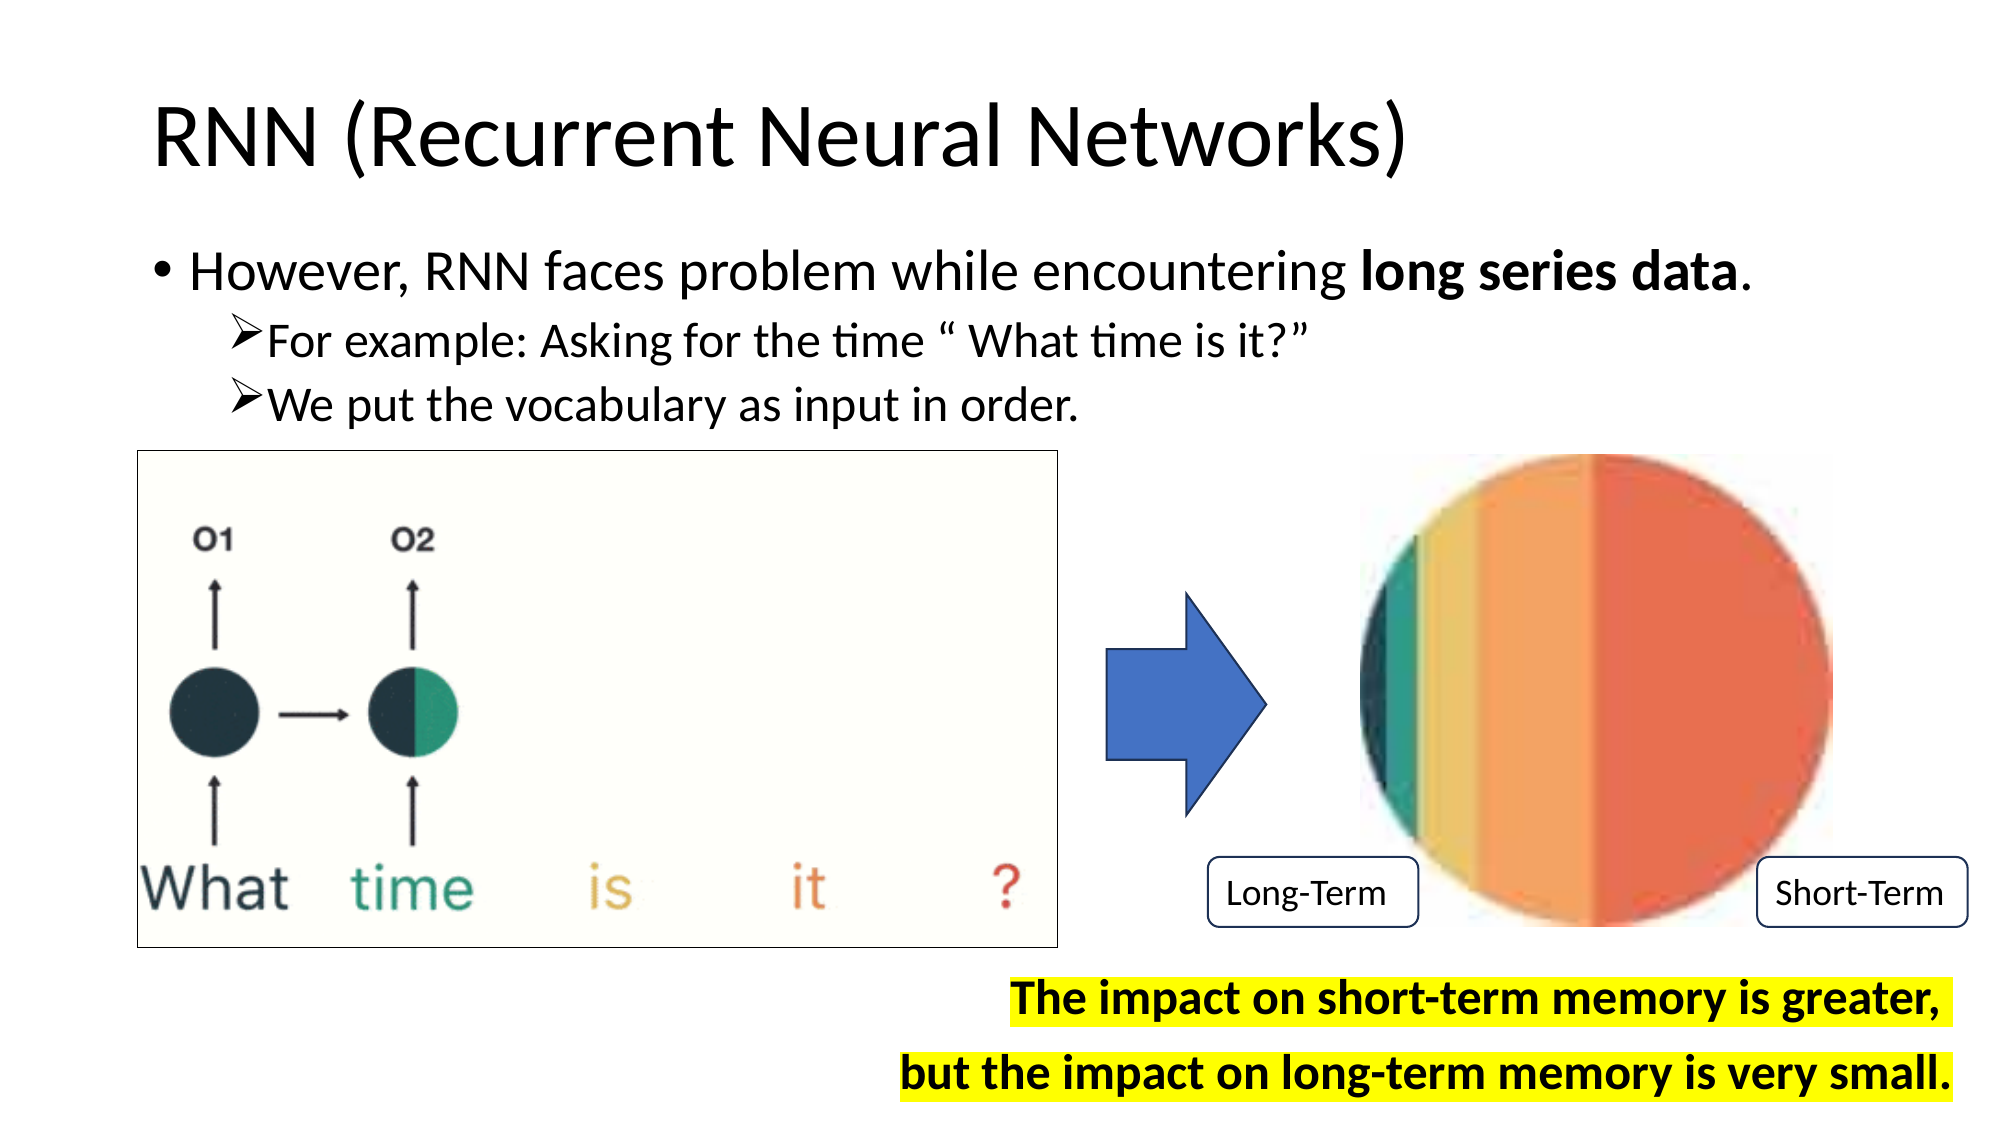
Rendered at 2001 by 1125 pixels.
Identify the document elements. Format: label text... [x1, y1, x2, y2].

picture [137, 450, 1057, 947]
text_box Long-Term [1206, 855, 1412, 928]
title RNN (Recurrent Neural Networks) [137, 27, 1863, 232]
picture [1360, 454, 1833, 927]
text_box [1105, 590, 1268, 819]
text_box The impact on short-term memory is greater, but the impact on long-term memory is very small. [178, 946, 1968, 1125]
text_box Short-Term [1764, 855, 1969, 928]
list However, RNN faces problem while encountering long series data. For example: Asking for the time “ What time is it?” We put the vocabulary as input in order. [137, 232, 1863, 946]
